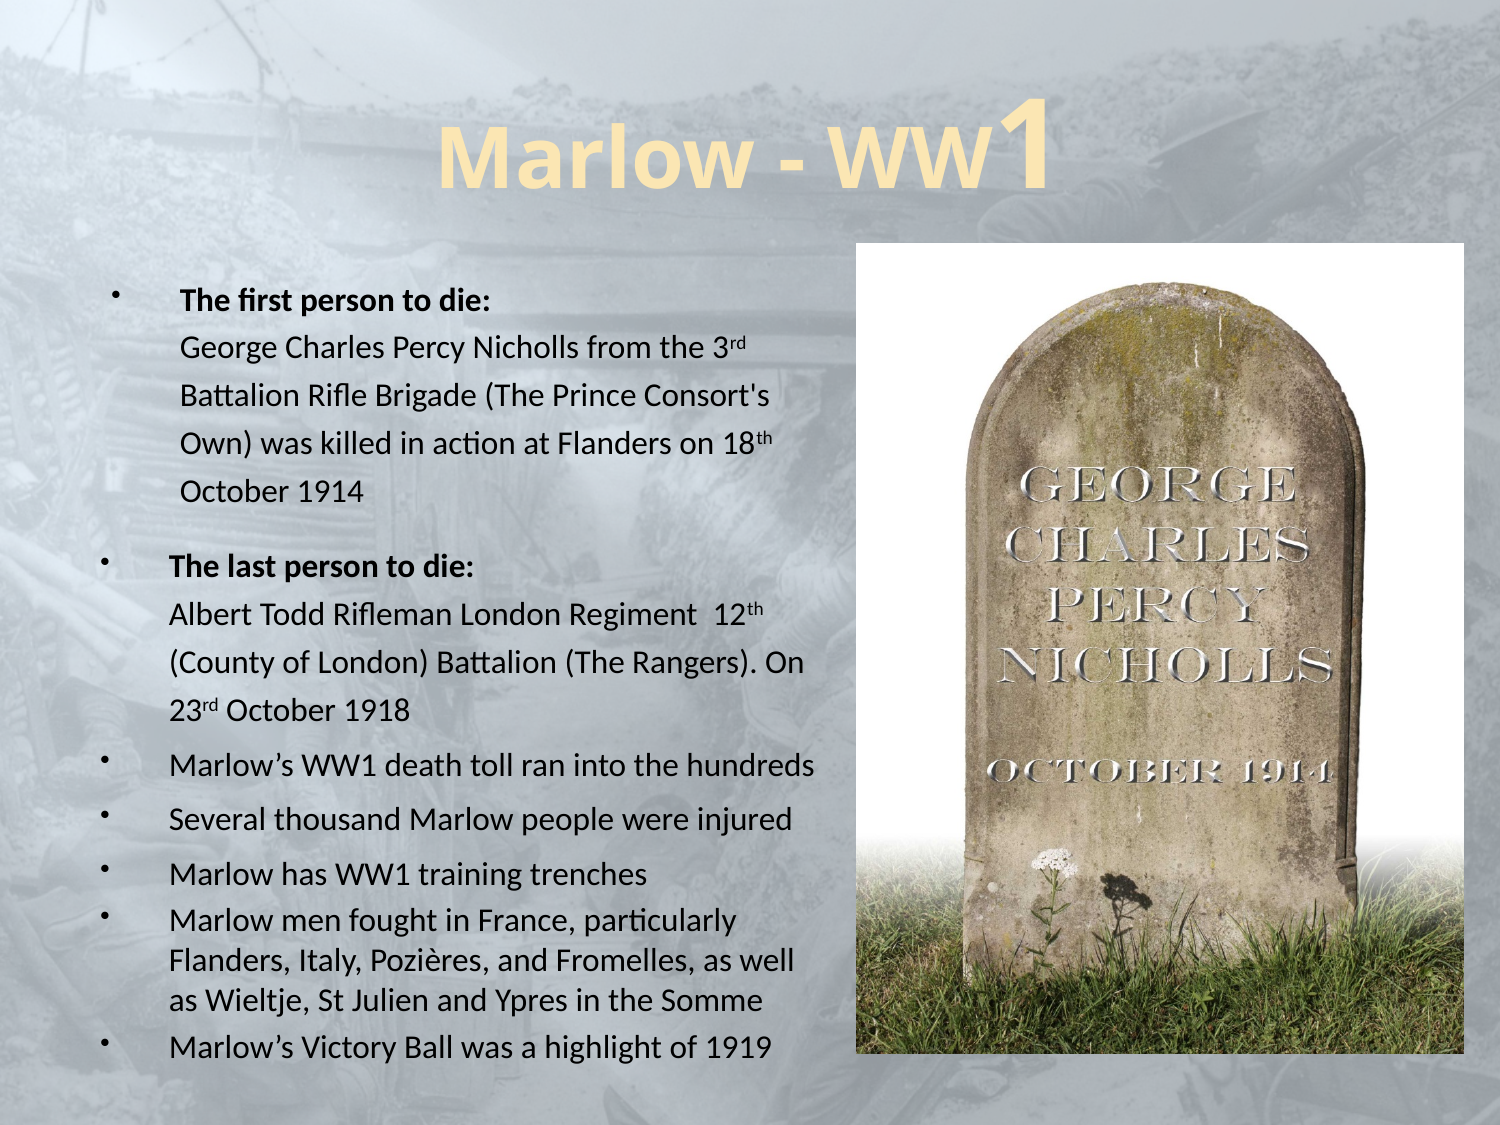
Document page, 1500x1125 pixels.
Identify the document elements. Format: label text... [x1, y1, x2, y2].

picture [0, 0, 1500, 1125]
title Marlow - WW1 [75, 45, 1425, 233]
list The first person to die: George Charles Percy Nicholls from the 3rd Battalion Rifle Brigade (The Prince Consort's Own) was killed in action at Flanders on 18th October 1914 [75, 262, 856, 565]
text_box The last person to die: Albert Todd Rifleman London Regiment 12th (County of London) Battalion (The Rangers). On 23rd October 1918 Marlow’s WW1 death toll ran into the hundreds Several thousand Marlow people were injured Marlow has WW1 training trenches Marlow men fought in France, particularly Flanders, Italy, Pozières, and Fromelles, as well as Wieltje, St Julien and Ypres in the Somme Marlow’s Victory Ball was a highlight of 1919 [64, 529, 846, 1054]
